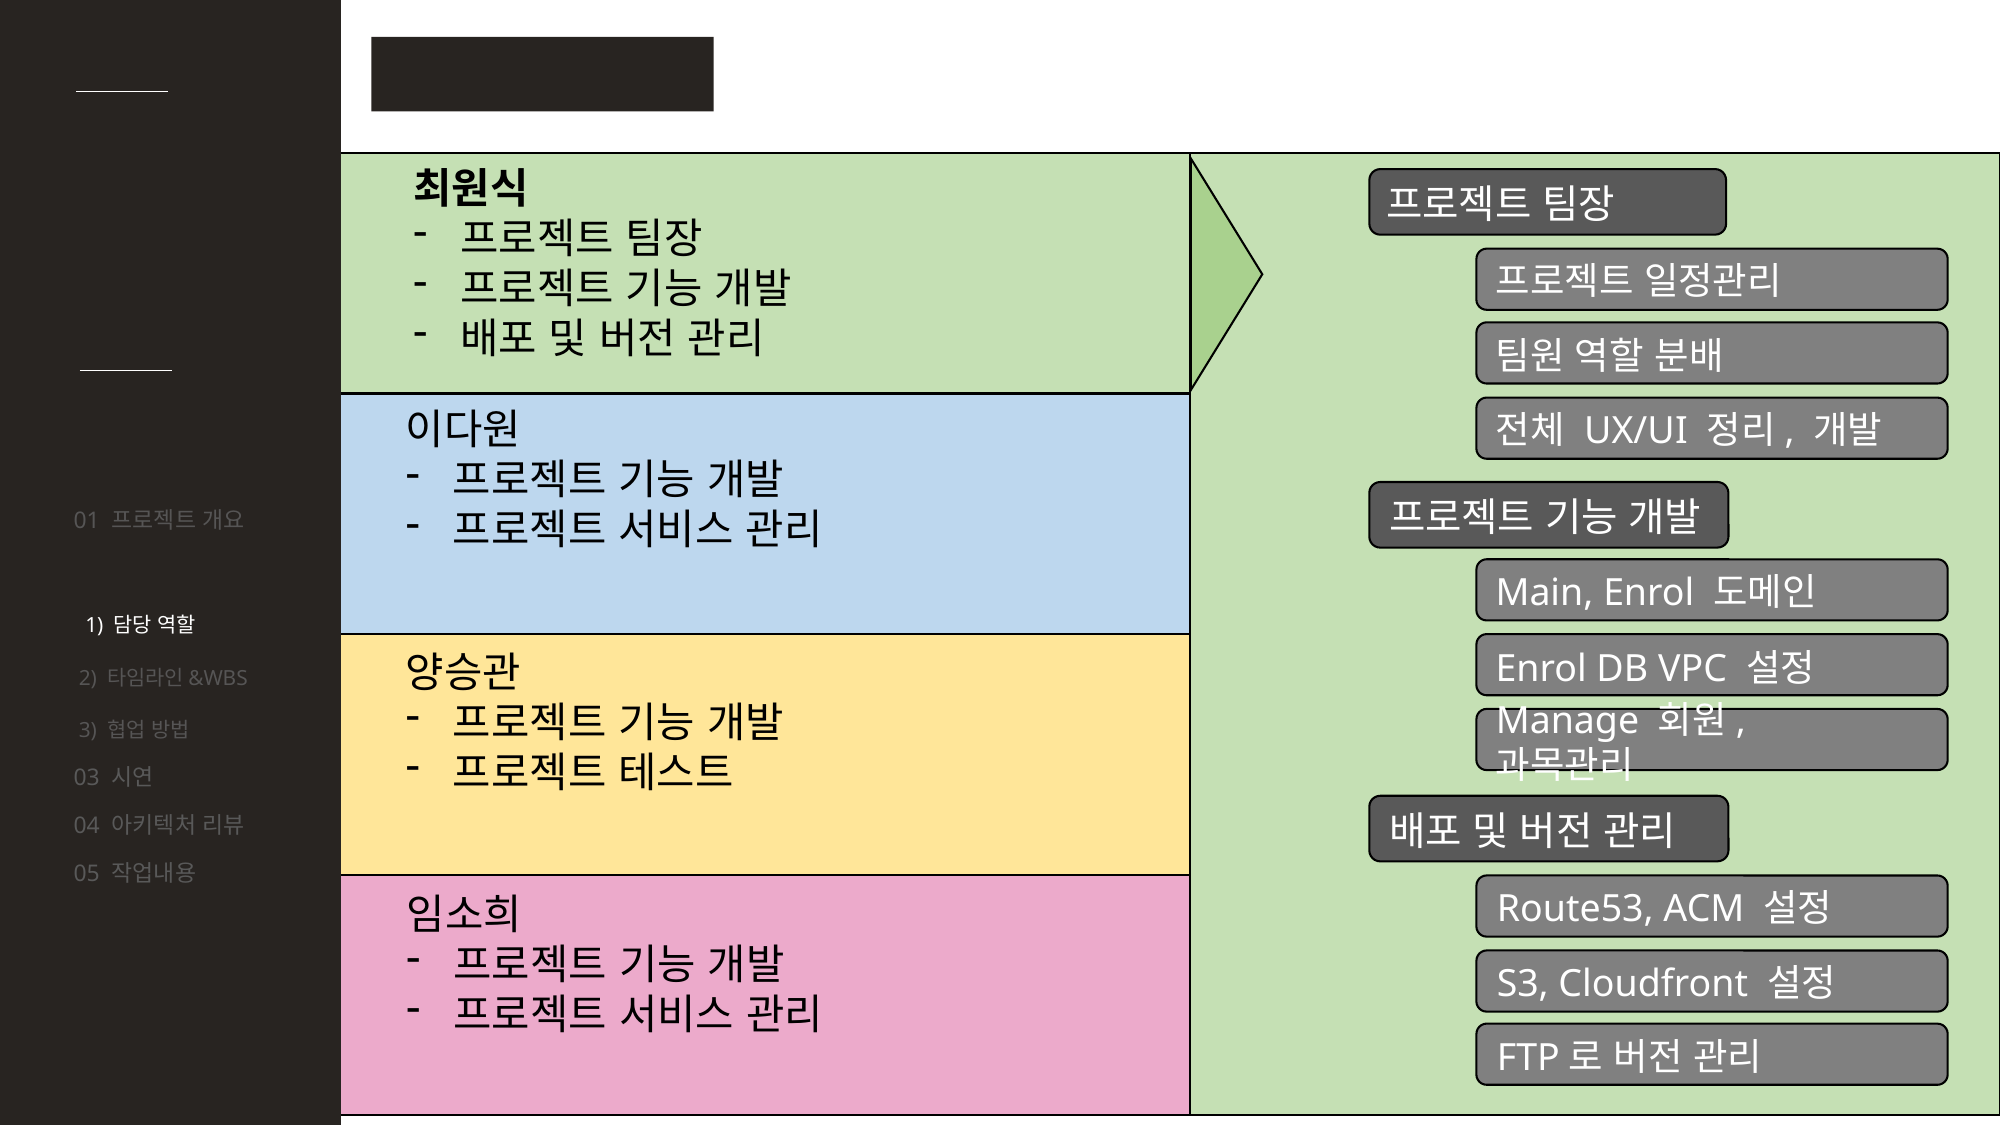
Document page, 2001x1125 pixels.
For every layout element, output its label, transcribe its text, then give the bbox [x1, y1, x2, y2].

text_box [341, 393, 1189, 633]
text_box [341, 633, 1189, 876]
text_box 담당역할 [371, 36, 714, 112]
text_box 최원식 프로젝트 팀장 프로젝트 기능 개발 배포 및 버전 관리 [398, 153, 871, 369]
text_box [1190, 153, 2000, 1116]
picture [0, 0, 341, 1125]
text_box [341, 152, 1189, 393]
text_box 임소희 프로젝트 기능 개발 프로젝트 서비스 관리 [391, 880, 864, 1046]
text_box [341, 876, 1189, 1116]
text_box 양승관 프로젝트 기능 개발 프로젝트 테스트 [391, 637, 863, 803]
text_box 이다원 프로젝트 기능 개발 프로젝트 서비스 관리 [391, 395, 863, 561]
